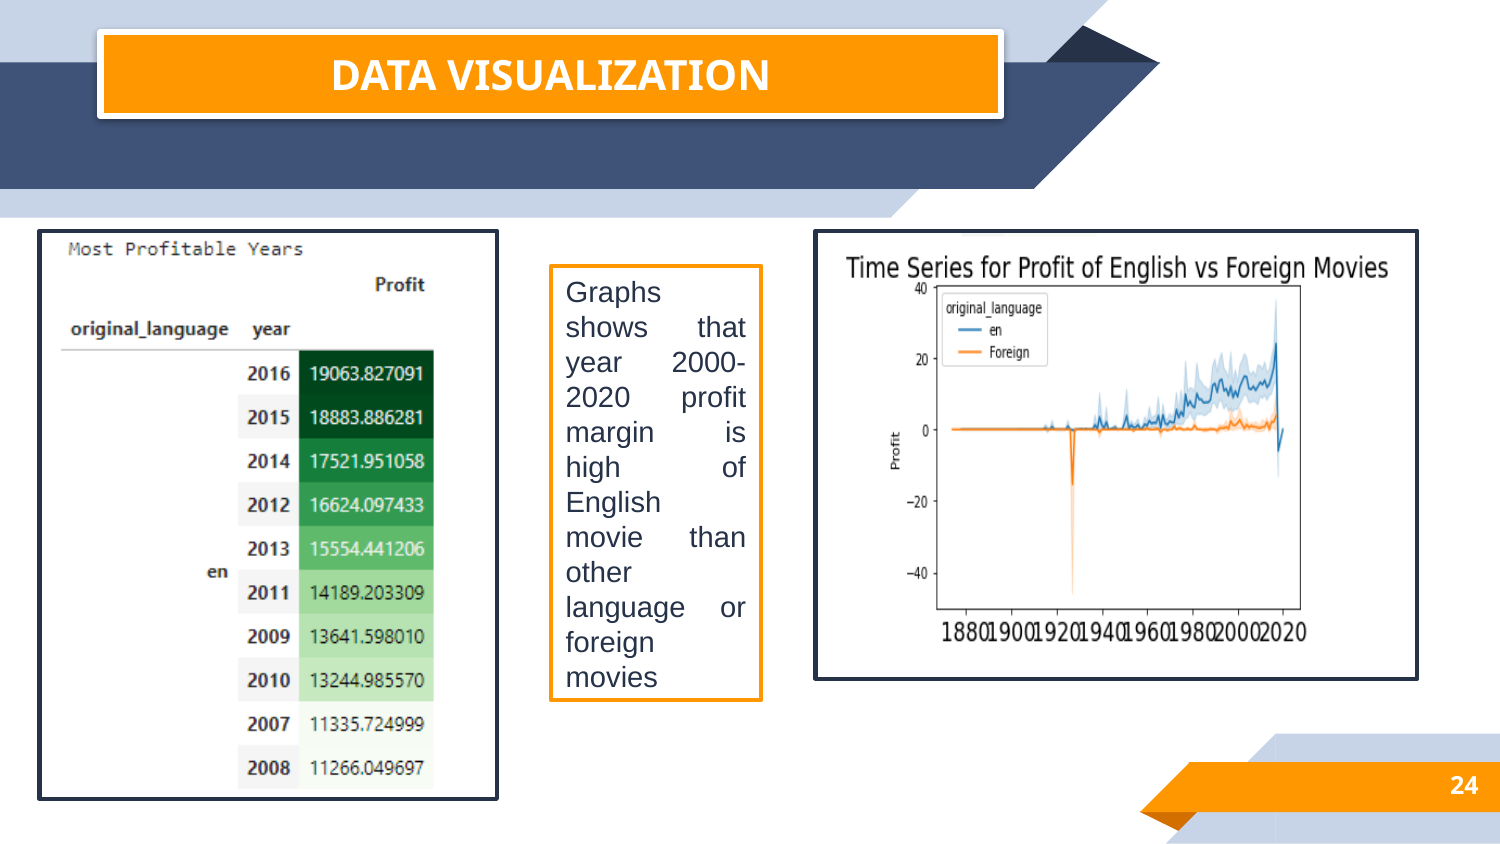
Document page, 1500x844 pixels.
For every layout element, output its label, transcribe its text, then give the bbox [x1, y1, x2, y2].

text_box Graphs shows that year 2000-2020 profit margin is high of English movie than other language or foreign movies [549, 264, 763, 702]
picture [817, 232, 1416, 677]
title DATA VISUALIZATION [97, 29, 1004, 119]
slide_number 24 [1249, 760, 1494, 813]
picture [41, 232, 495, 798]
